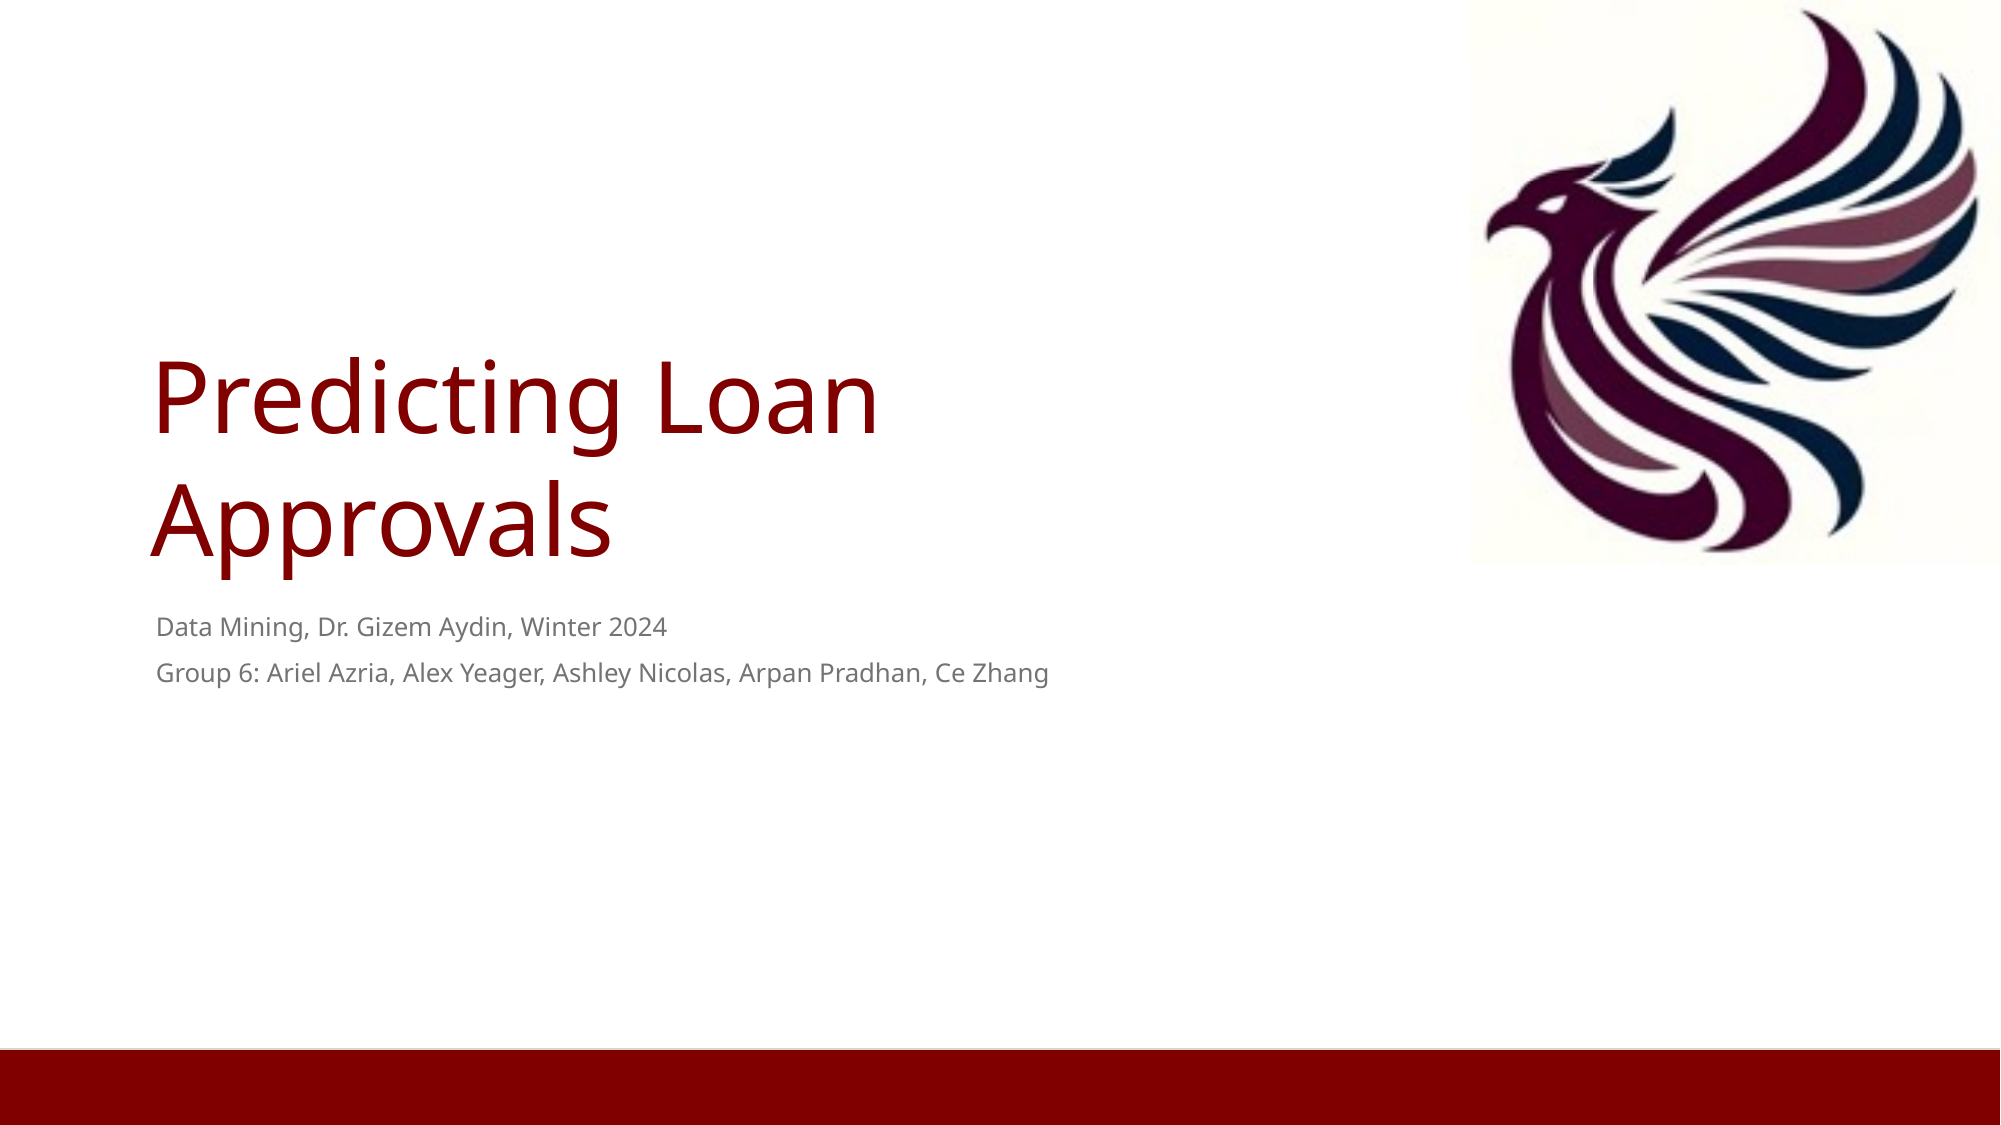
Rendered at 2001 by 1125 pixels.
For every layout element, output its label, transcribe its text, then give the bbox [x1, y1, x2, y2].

subtitle Data Mining, Dr. Gizem Aydin, Winter 2024 Group 6: Ariel Azria, Alex Yeager, Ashley Nicolas, Arpan Pradhan, Ce Zhang [155, 603, 1067, 728]
picture [1470, 0, 2001, 565]
title Predicting Loan Approvals [150, 114, 1066, 589]
